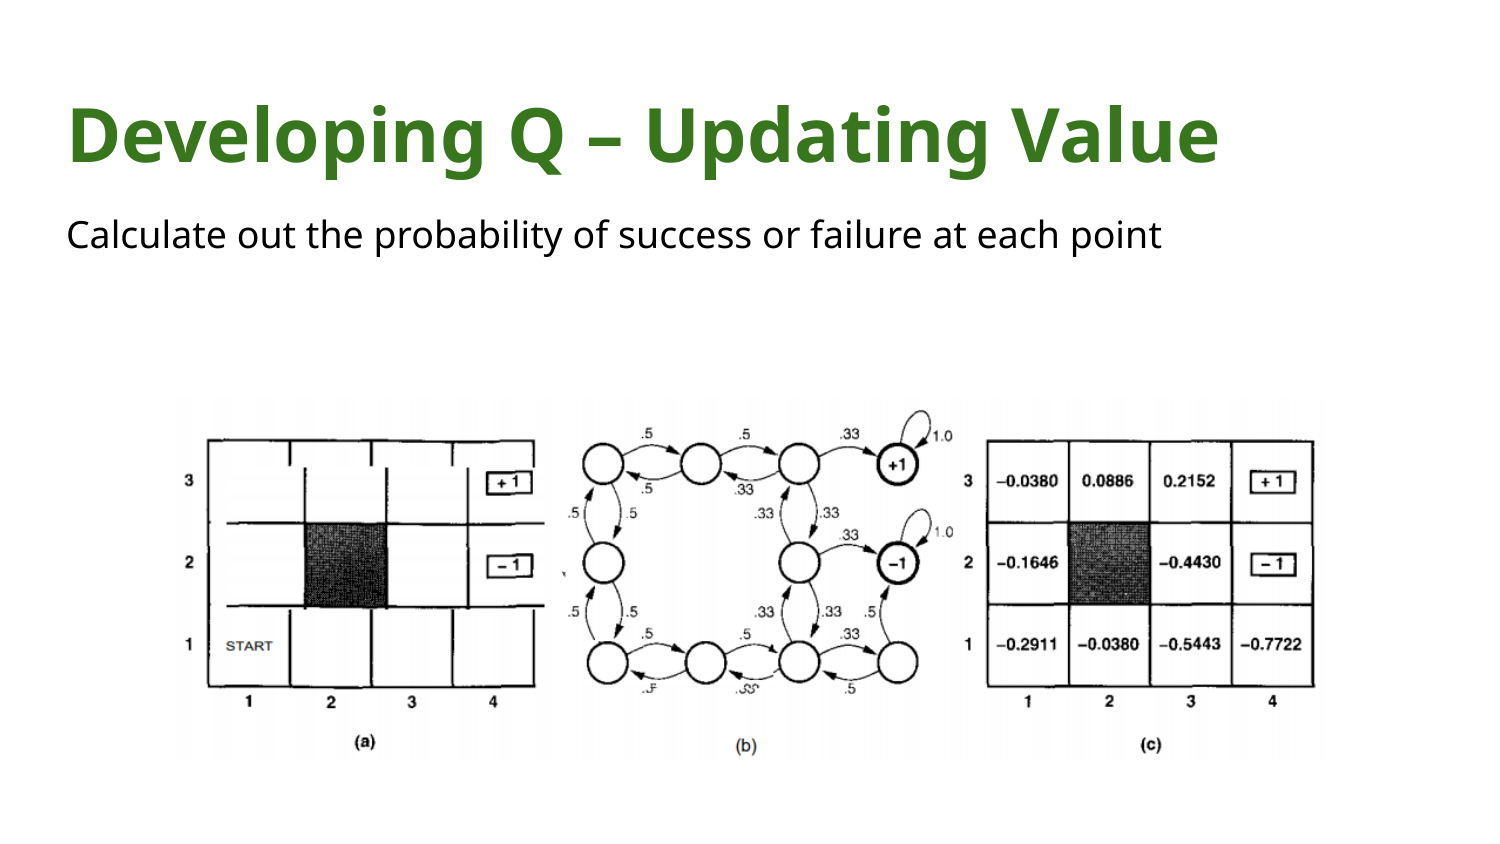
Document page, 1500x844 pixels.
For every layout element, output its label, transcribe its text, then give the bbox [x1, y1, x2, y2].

list Calculate out the probability of success or failure at each point [51, 189, 1449, 750]
picture [175, 396, 1325, 762]
title Developing Q – Updating Value [51, 72, 1449, 167]
